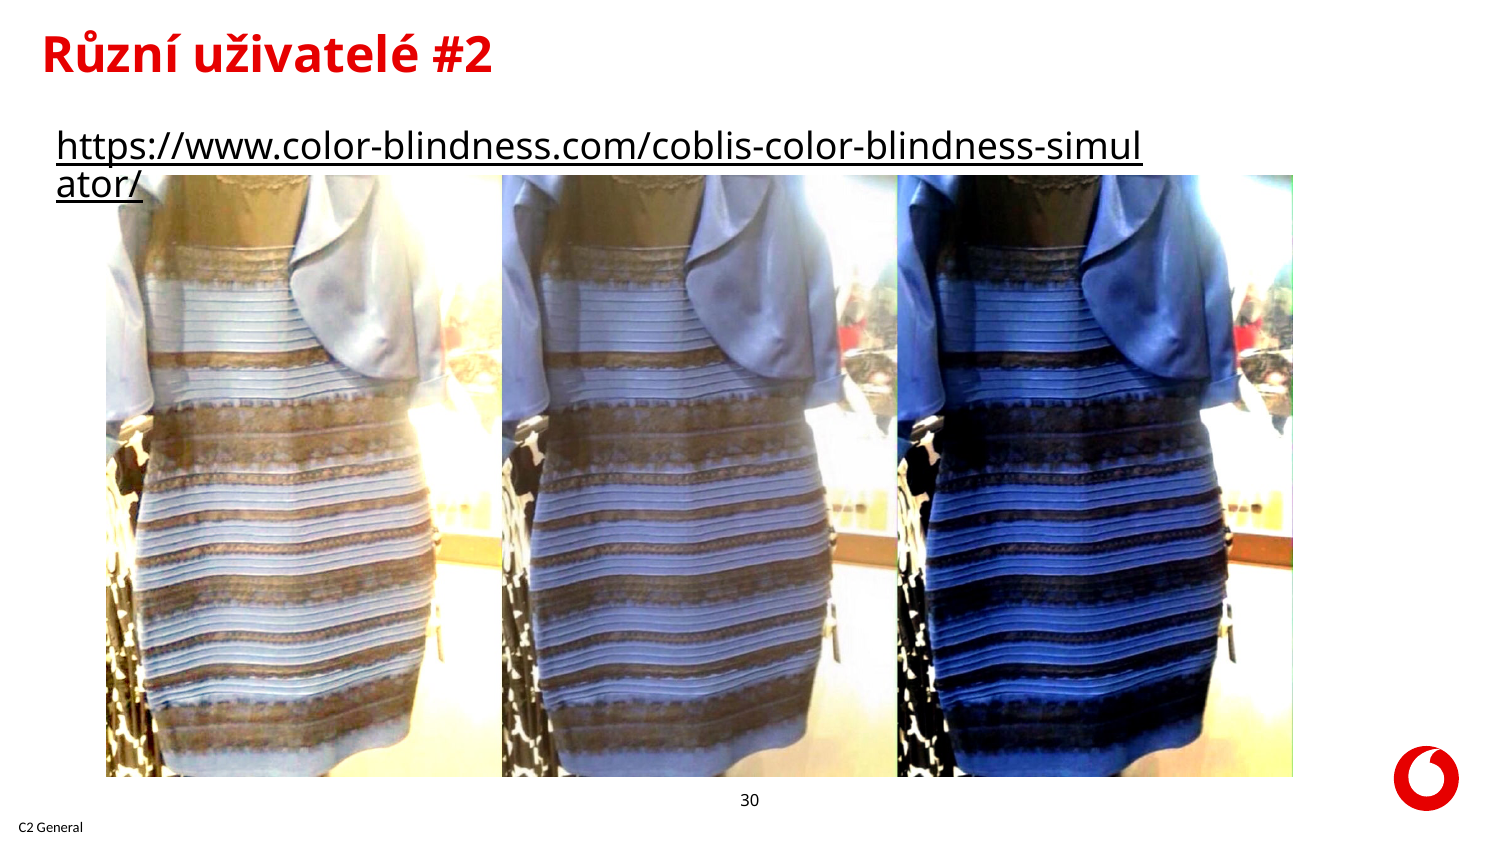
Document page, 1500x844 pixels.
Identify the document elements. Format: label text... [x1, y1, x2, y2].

slide_number 30 [716, 785, 784, 813]
text_box https://www.color-blindness.com/coblis-color-blindness-simulator/ [41, 115, 1176, 181]
picture [105, 175, 1293, 777]
title Různí uživatelé #2 [41, 33, 1458, 144]
